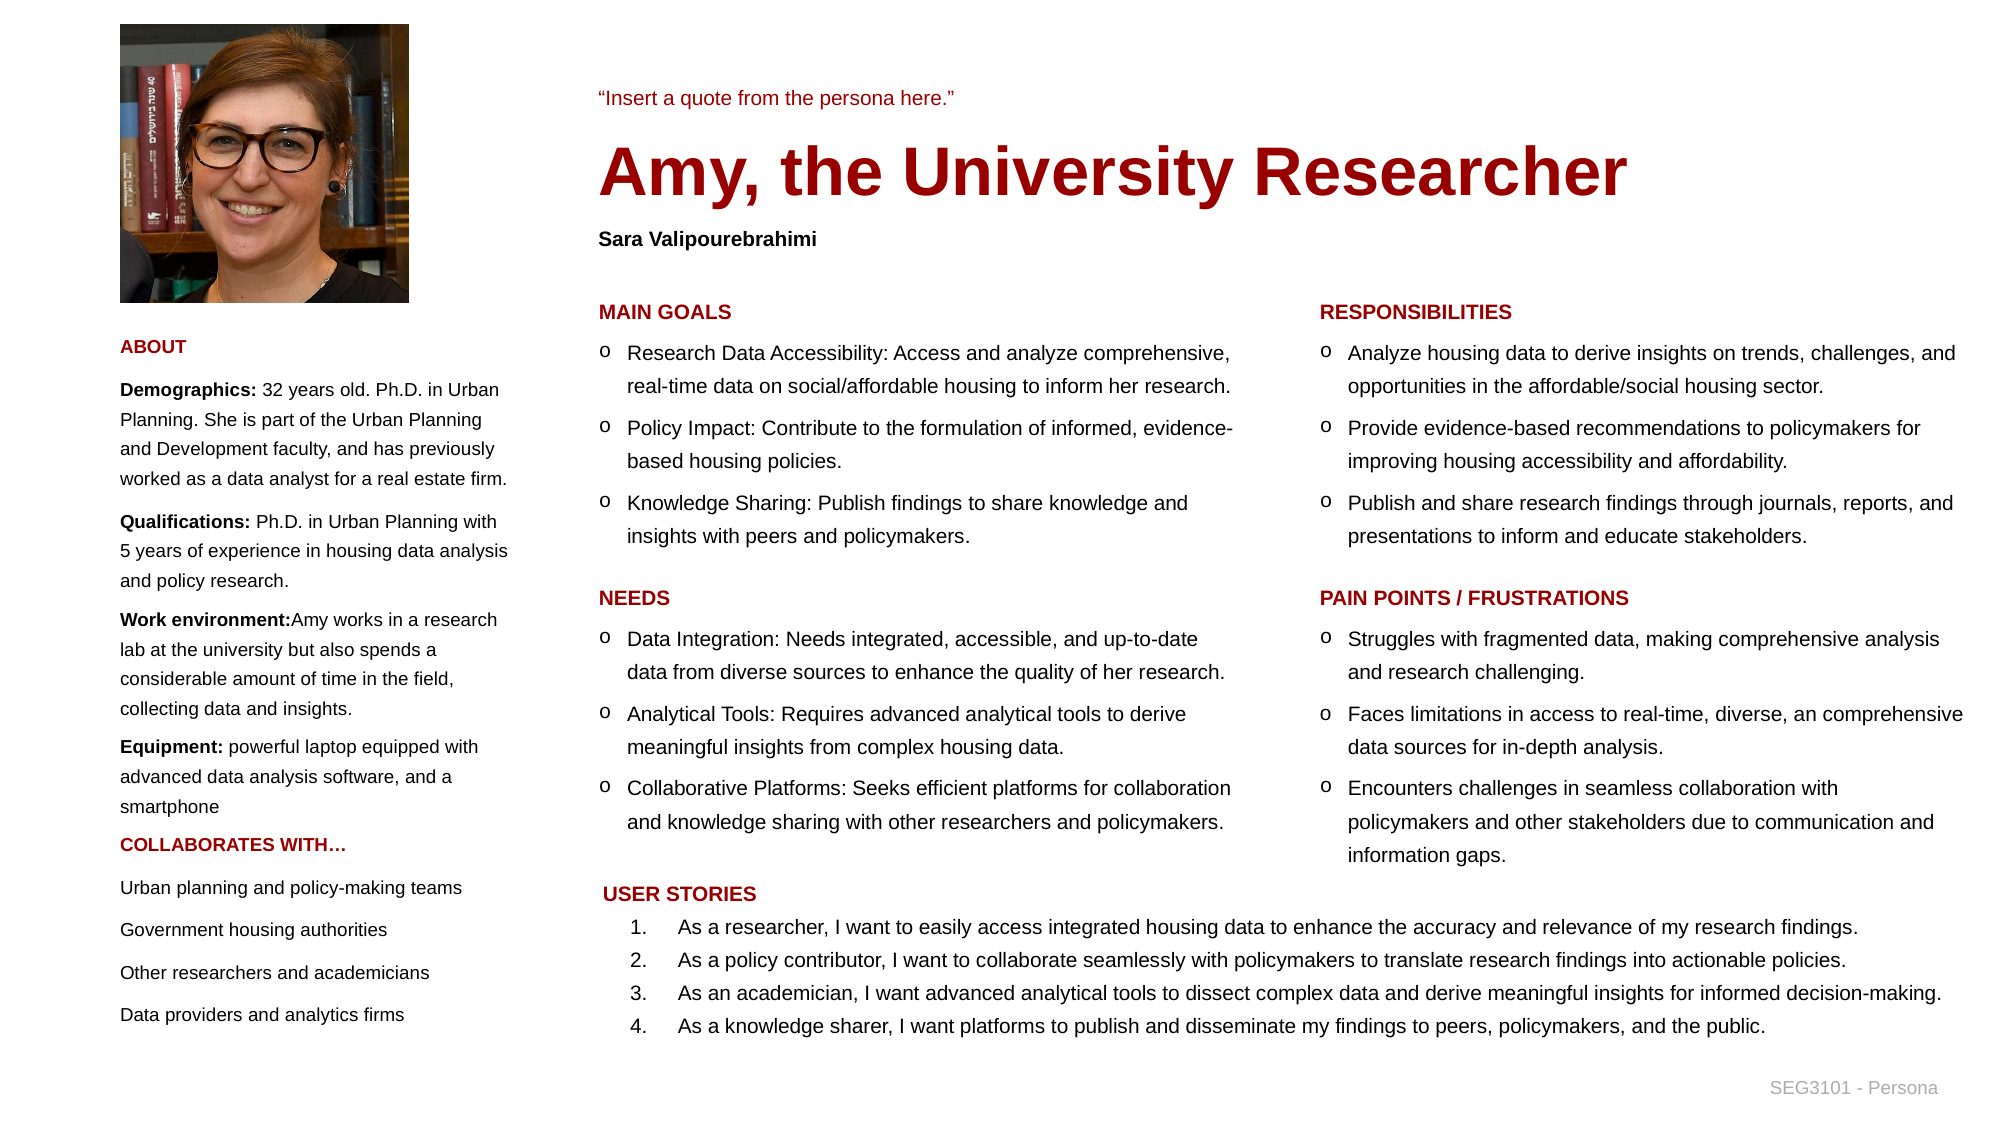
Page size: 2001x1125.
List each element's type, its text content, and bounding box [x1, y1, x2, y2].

text_box Sara Valipourebrahimi [598, 217, 1382, 267]
text_box ABOUT Demographics: 32 years old. Ph.D. in Urban Planning. She is part of the Urban Planning and Development faculty, and has previously worked as a data analyst for a real estate firm. Qualifications: Ph.D. in Urban Planning with 5 years of experience in housing data analysis and policy research. Work environment:Amy works in a research lab at the university but also spends a considerable amount of time in the field, collecting data and insights. Equipment: powerful laptop equipped with advanced data analysis software, and a smartphone COLLABORATES WITH… Urban planning and policy-making teams Government housing authorities Other researchers and academicians Data providers and analytics firms [120, 327, 510, 1068]
text_box USER STORIES As a researcher, I want to easily access integrated housing data to enhance the accuracy and relevance of my research findings. As a policy contributor, I want to collaborate seamlessly with policymakers to translate research findings into actionable policies. As an academician, I want advanced analytical tools to dissect complex data and derive meaningful insights for informed decision-making. As a knowledge sharer, I want platforms to publish and disseminate my findings to peers, policymakers, and the public. [588, 857, 1965, 1061]
picture [119, 24, 410, 303]
text_box Amy, the University Researcher [598, 118, 1939, 209]
text_box SEG3101 - Persona [1467, 1067, 1939, 1100]
text_box “Insert a quote from the persona here.” [598, 62, 1382, 122]
text_box RESPONSIBILITIES Analyze housing data to derive insights on trends, challenges, and opportunities in the affordable/social housing sector. Provide evidence-based recommendations to policymakers for improving housing accessibility and affordability. Publish and share research findings through journals, reports, and presentations to inform and educate stakeholders. [1319, 290, 1965, 530]
text_box MAIN GOALS Research Data Accessibility: Access and analyze comprehensive, real-time data on social/affordable housing to inform her research. Policy Impact: Contribute to the formulation of informed, evidence-based housing policies. Knowledge Sharing: Publish findings to share knowledge and insights with peers and policymakers. [598, 290, 1244, 530]
text_box PAIN POINTS / FRUSTRATIONS Struggles with fragmented data, making comprehensive analysis and research challenging. Faces limitations in access to real-time, diverse, an comprehensive data sources for in-depth analysis. Encounters challenges in seamless collaboration with policymakers and other stakeholders due to communication and information gaps. [1319, 575, 1965, 848]
text_box NEEDS Data Integration: Needs integrated, accessible, and up-to-date data from diverse sources to enhance the quality of her research. Analytical Tools: Requires advanced analytical tools to derive meaningful insights from complex housing data. Collaborative Platforms: Seeks efficient platforms for collaboration and knowledge sharing with other researchers and policymakers. [598, 575, 1244, 848]
